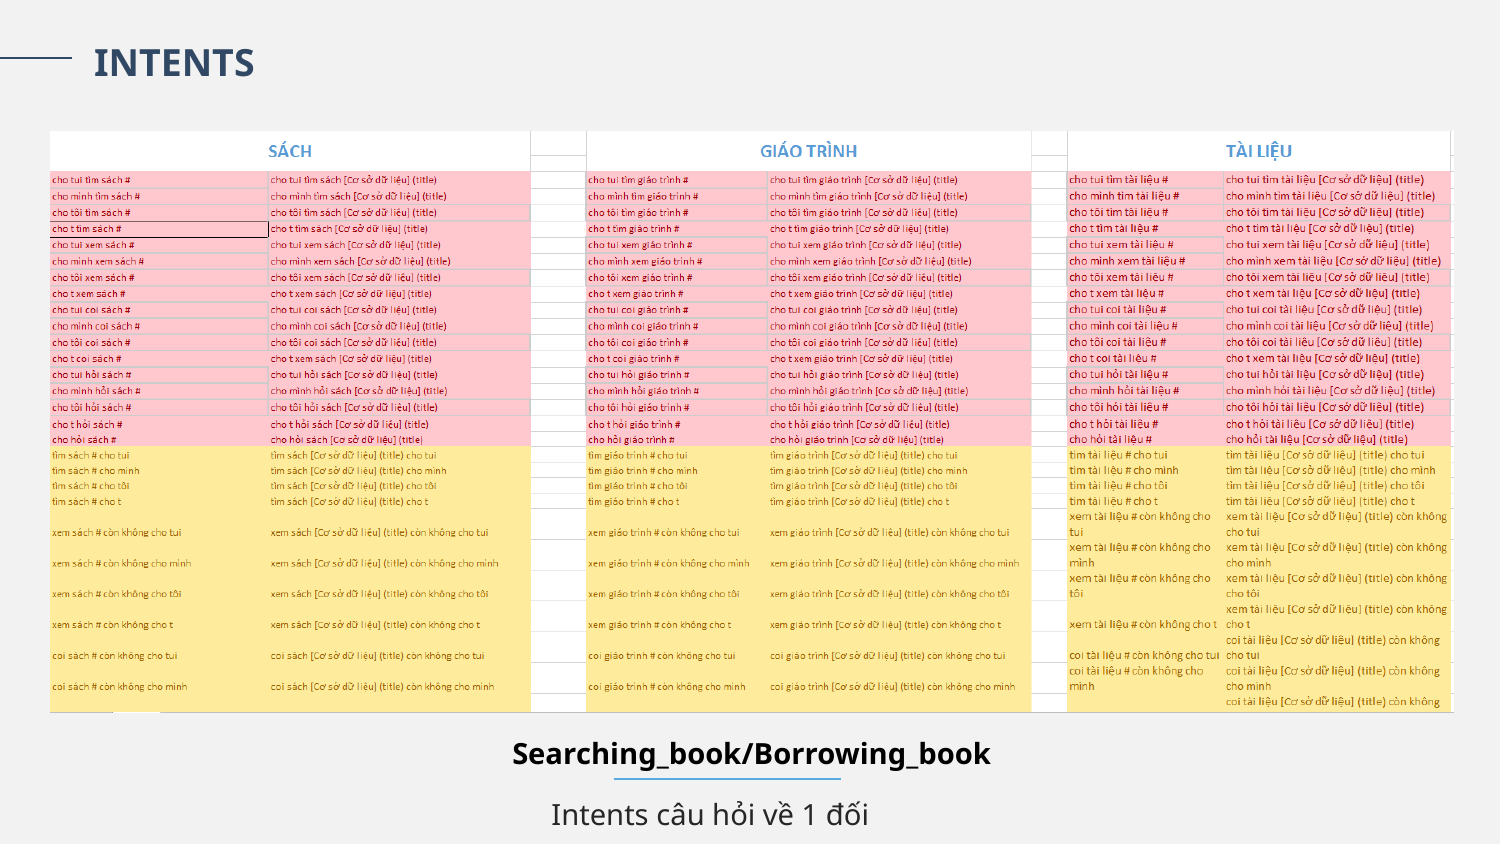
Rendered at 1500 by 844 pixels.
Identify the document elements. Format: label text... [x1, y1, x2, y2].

text_box INTENTS [79, 31, 410, 91]
text_box Intents câu hỏi về 1 đối tượng [536, 778, 967, 844]
picture [49, 131, 1455, 713]
text_box Searching_book/Borrowing_book [497, 728, 1007, 778]
